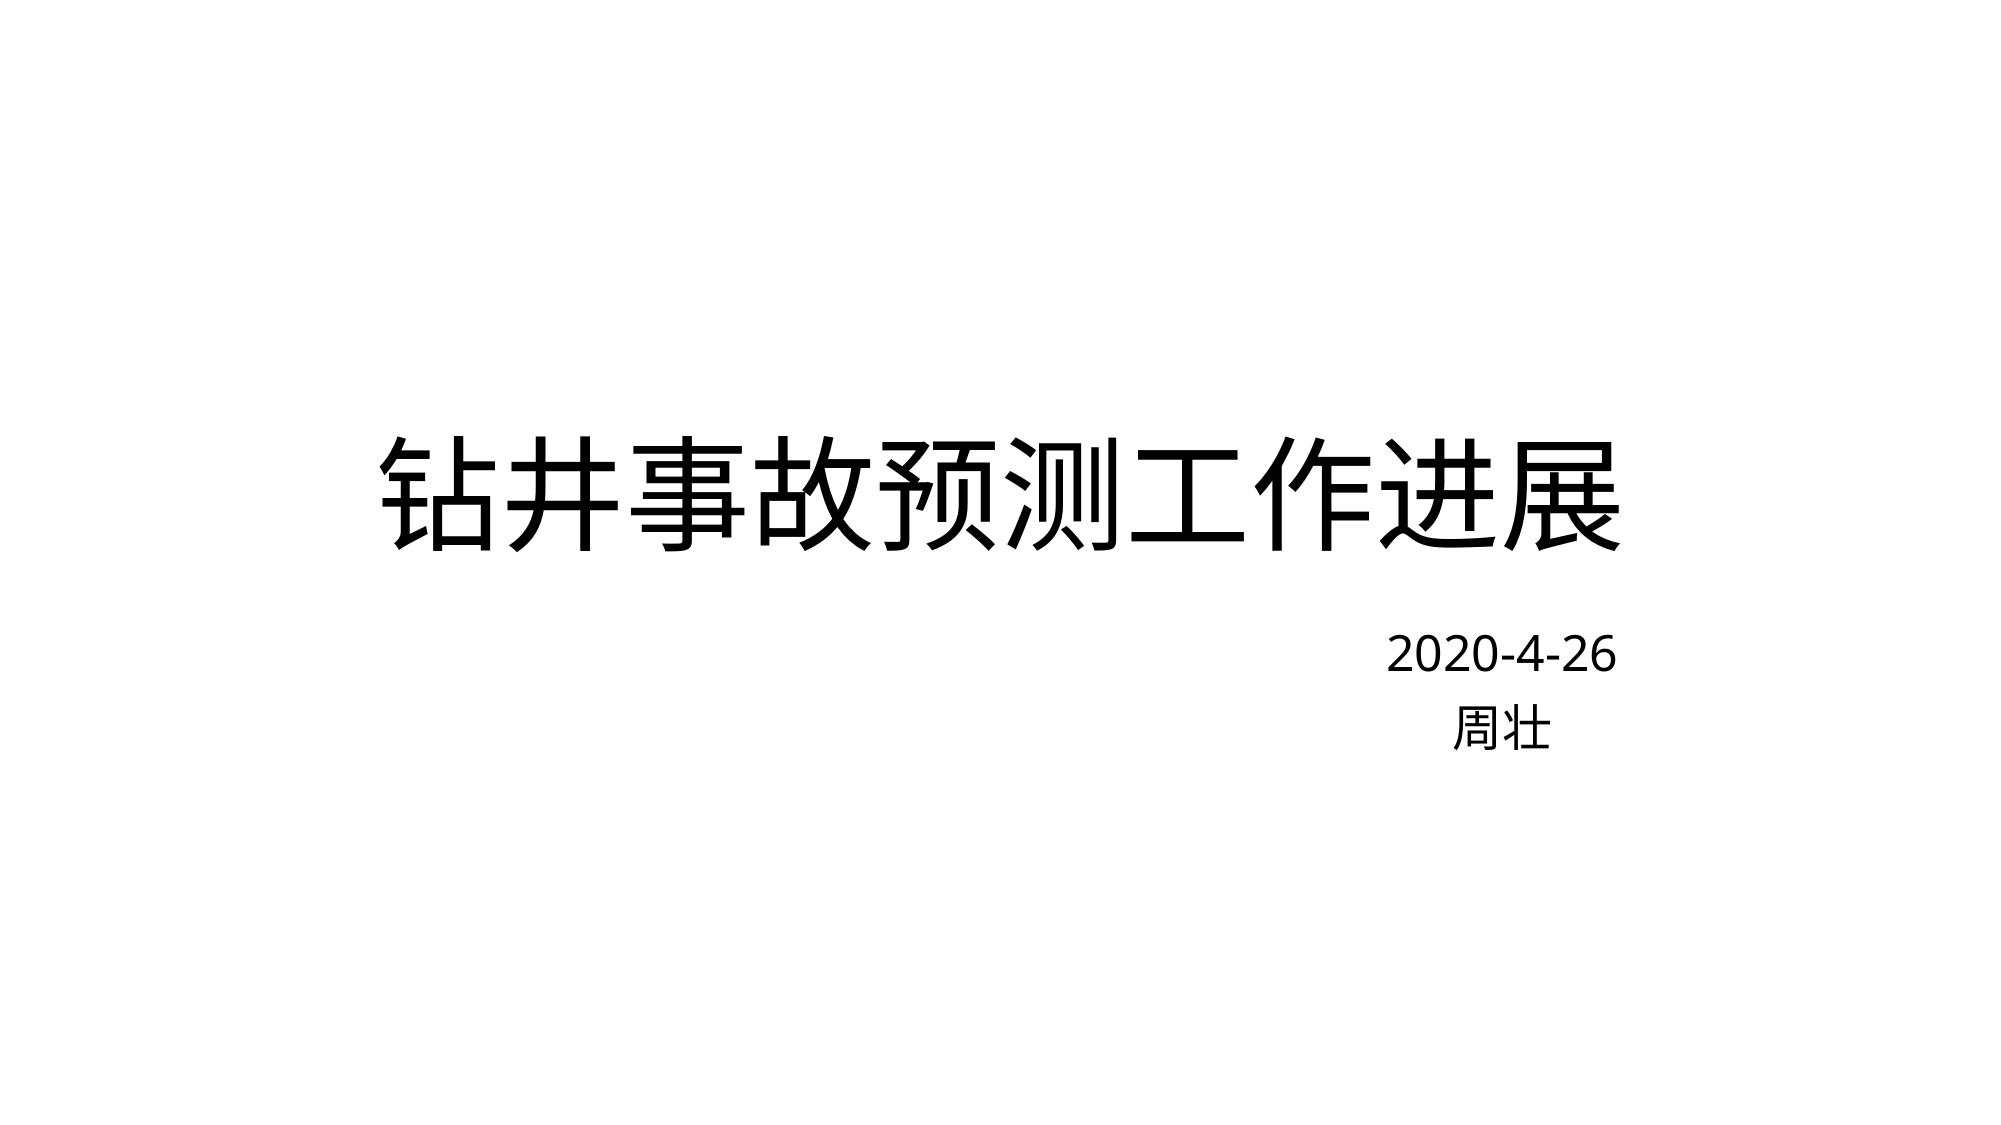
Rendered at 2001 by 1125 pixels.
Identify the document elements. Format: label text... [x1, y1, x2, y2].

title 钻井事故预测工作进展 [249, 184, 1750, 576]
subtitle 2020-4-26 周壮 [1228, 620, 1777, 809]
